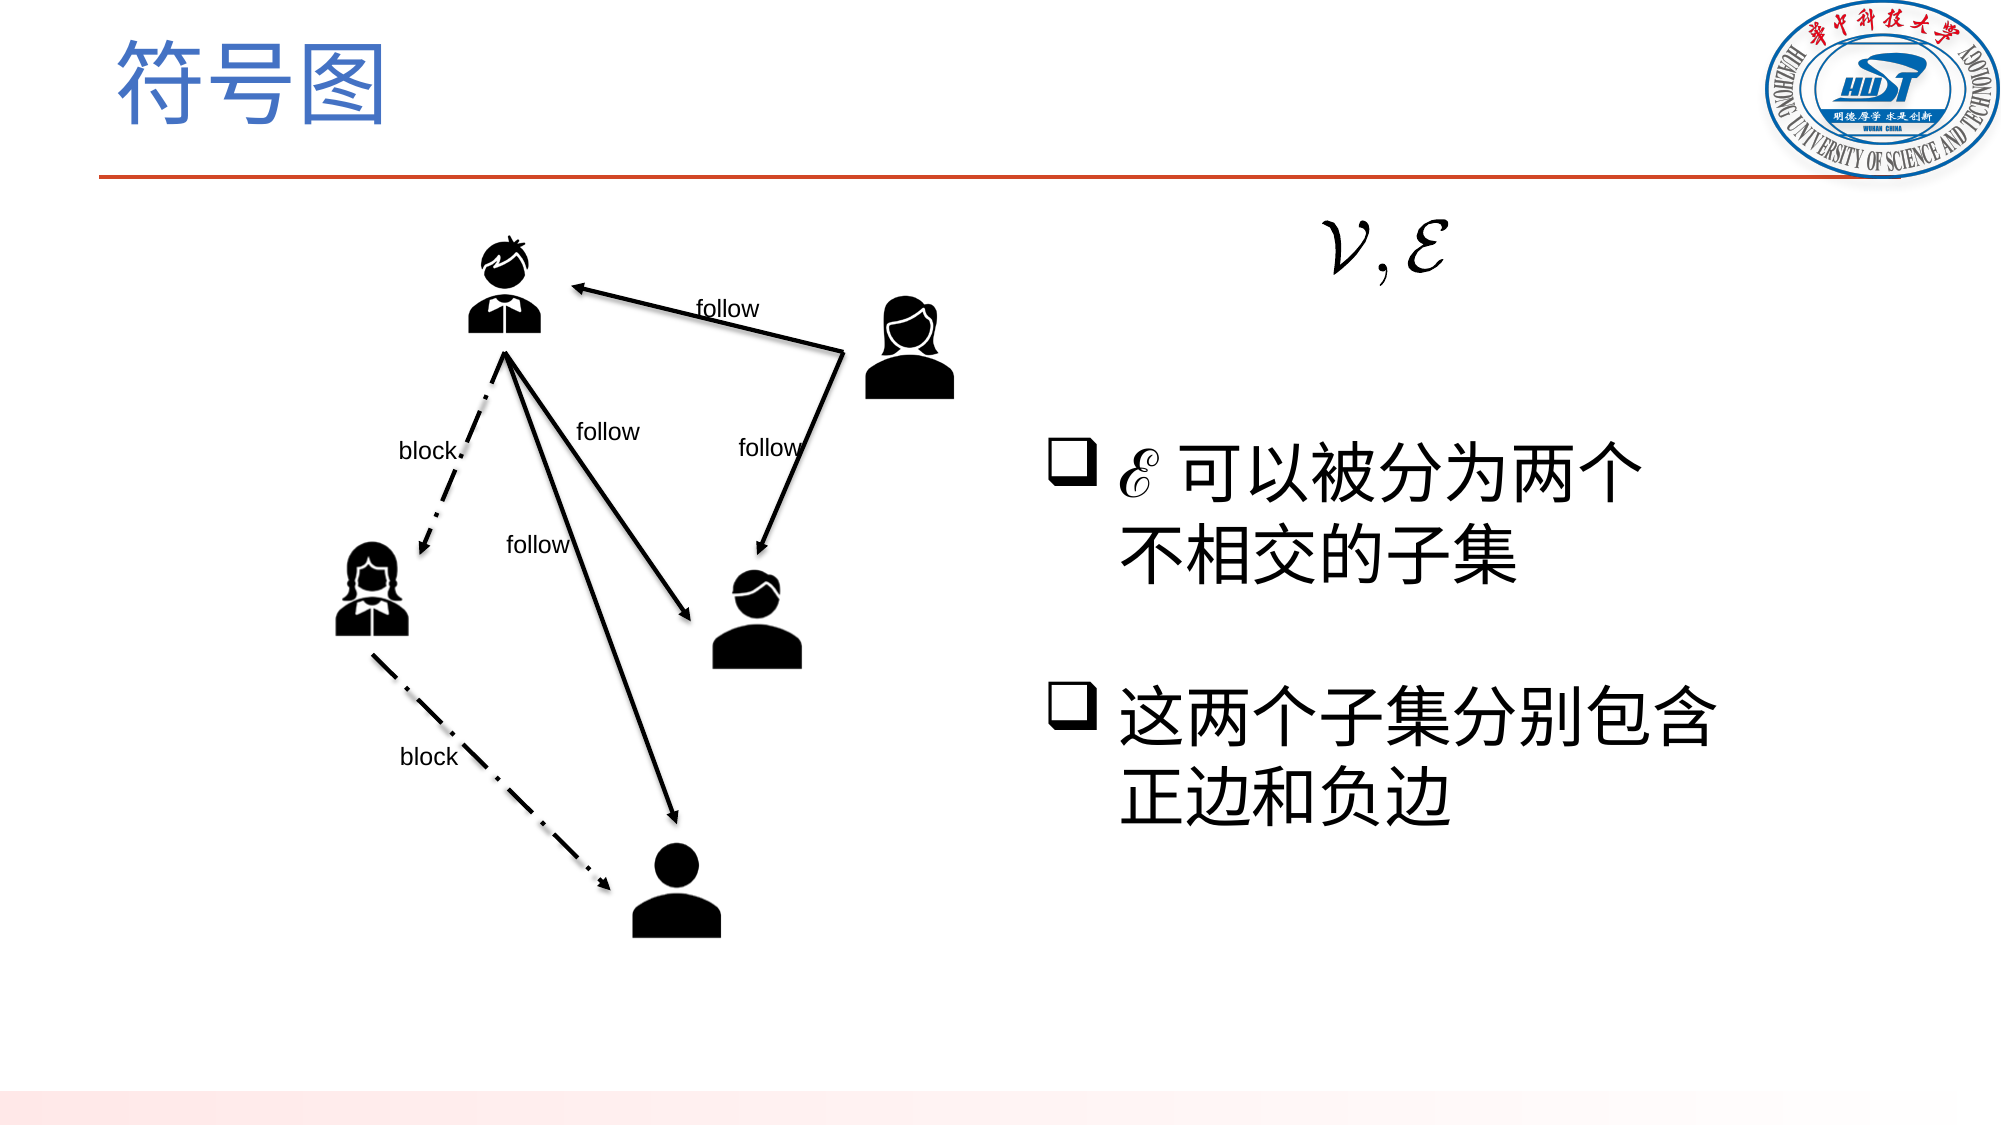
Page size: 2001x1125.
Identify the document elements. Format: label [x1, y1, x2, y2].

text_box [1041, 428, 1695, 594]
text_box [1041, 674, 1722, 835]
text_box [1378, 263, 1388, 286]
text_box [1407, 219, 1449, 273]
text_box [1322, 220, 1370, 275]
picture [1765, 0, 2000, 179]
text_box [305, 219, 976, 957]
title [99, 0, 1825, 177]
